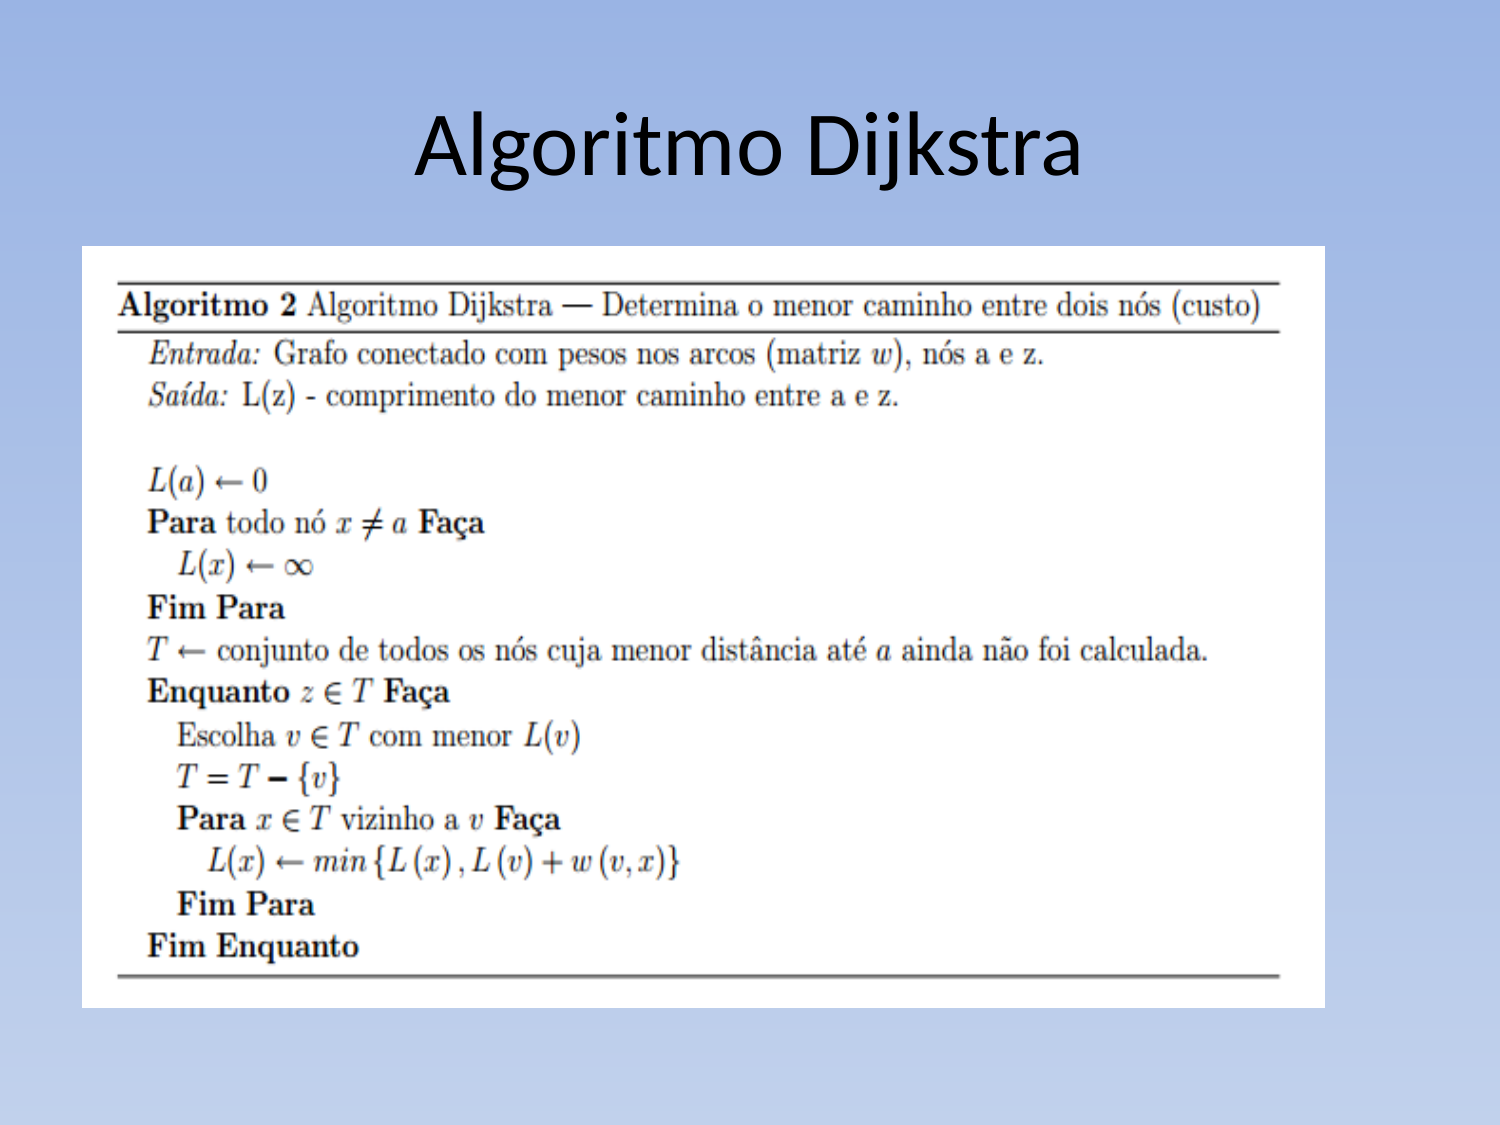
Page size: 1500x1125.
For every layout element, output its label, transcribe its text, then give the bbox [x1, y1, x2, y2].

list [81, 245, 1325, 1009]
title Algoritmo Dijkstra [75, 45, 1425, 233]
